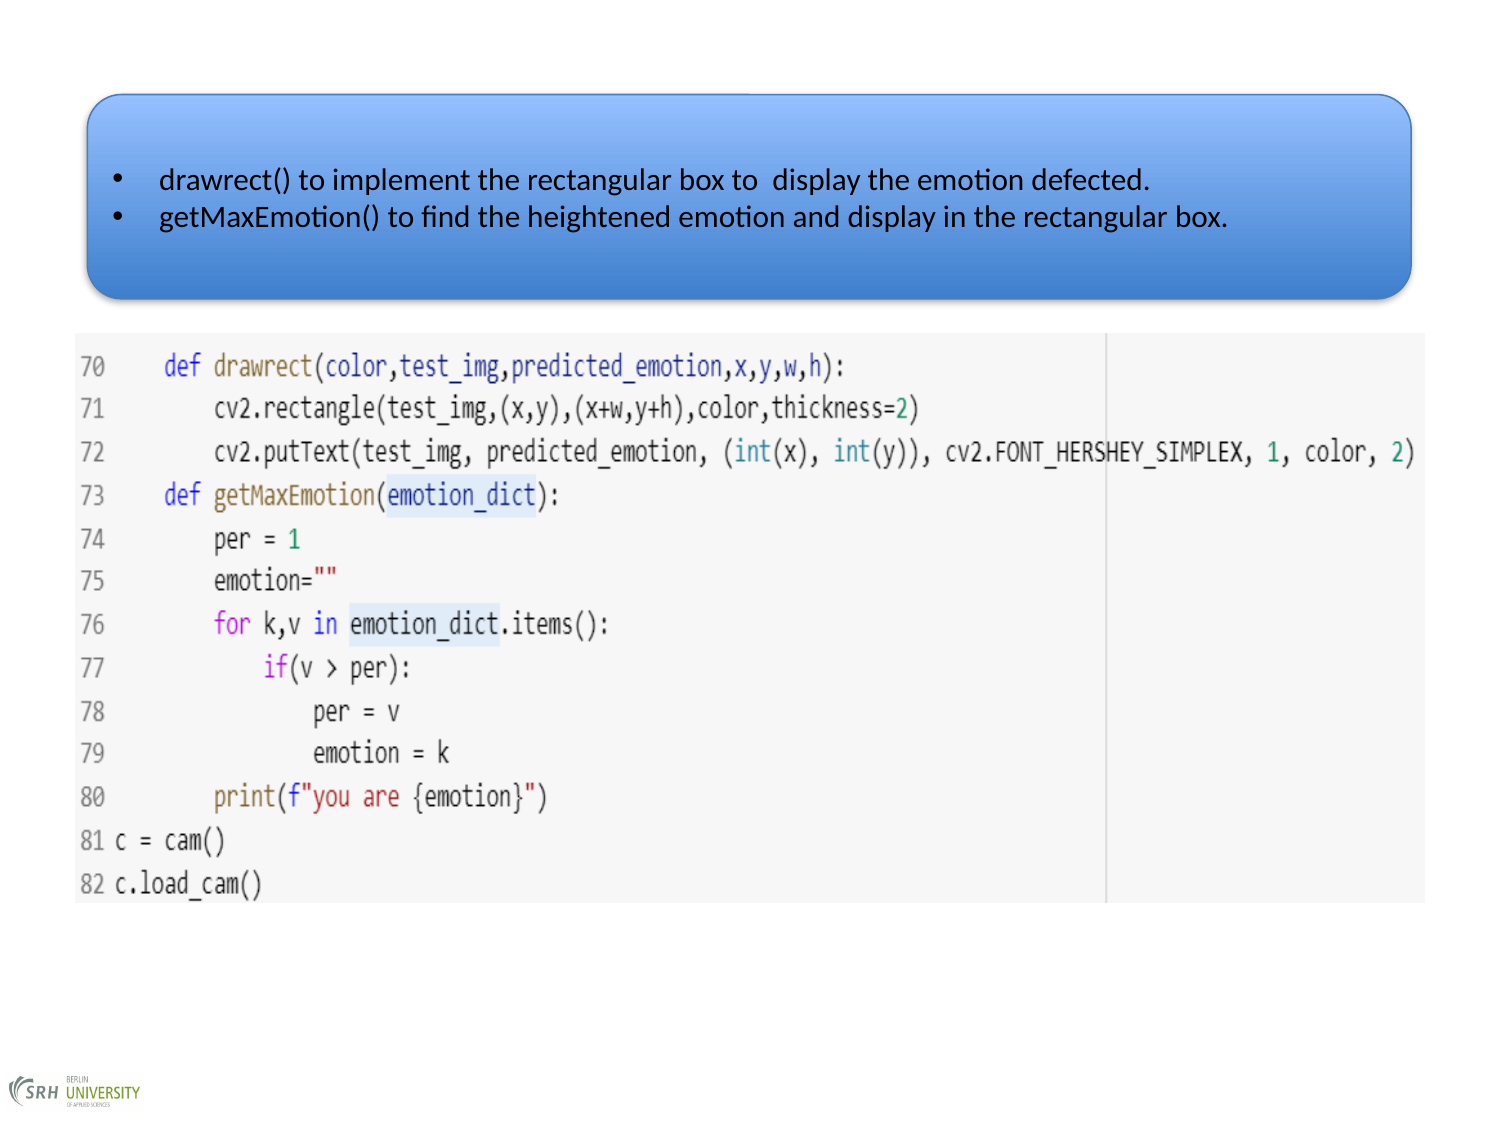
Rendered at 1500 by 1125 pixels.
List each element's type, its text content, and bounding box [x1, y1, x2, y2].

text_box drawrect() to implement the rectangular box to display the emotion defected. getMaxEmotion() to find the heightened emotion and display in the rectangular box. [87, 94, 1412, 299]
picture [6, 1071, 144, 1111]
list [74, 333, 1426, 904]
